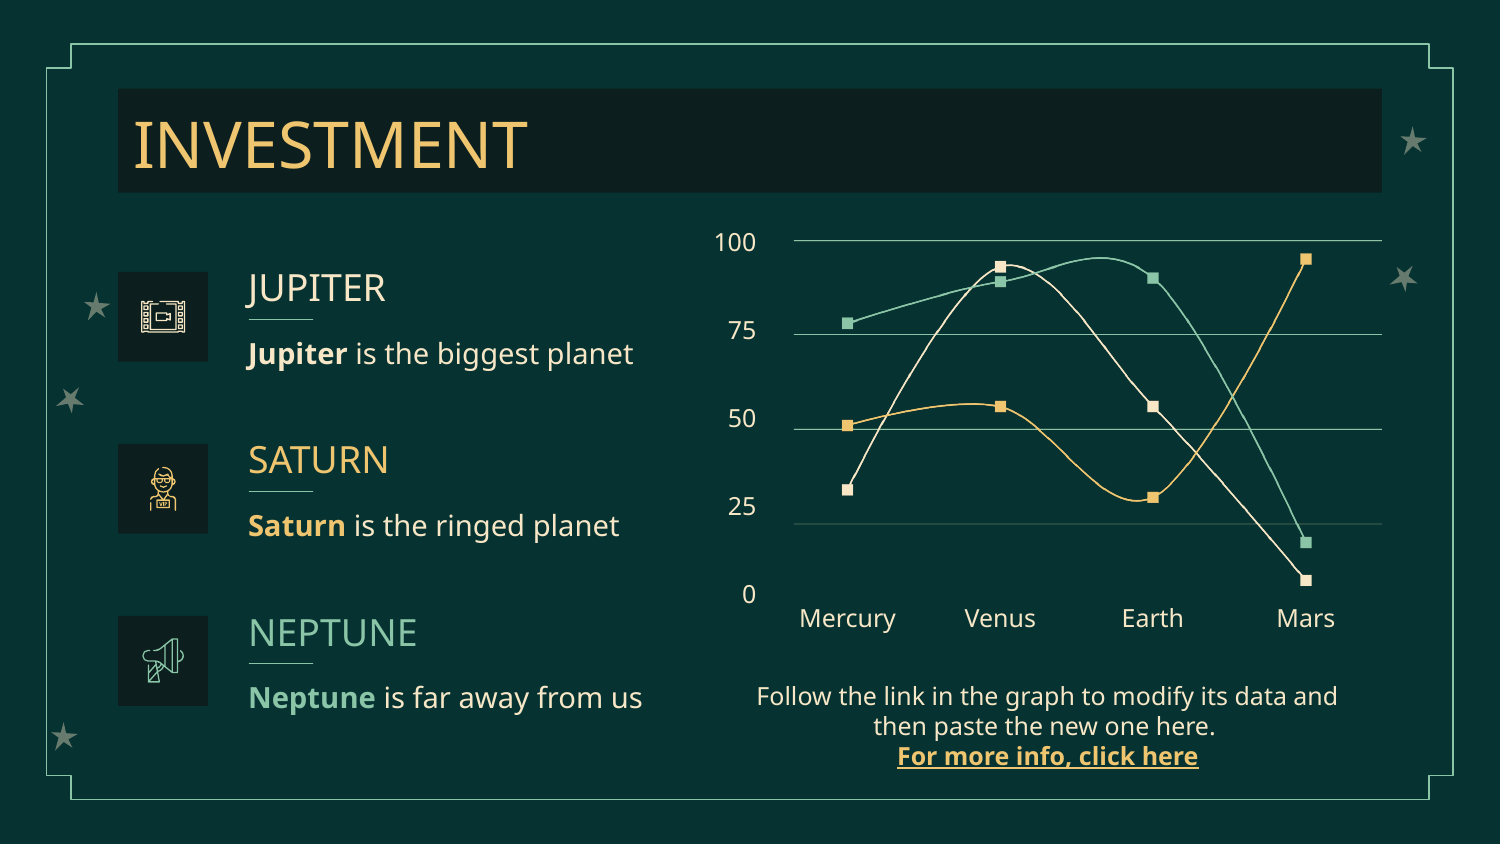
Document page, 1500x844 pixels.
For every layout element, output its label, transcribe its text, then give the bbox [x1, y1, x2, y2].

text_box 0 [688, 563, 772, 626]
picture [793, 240, 1383, 589]
text_box 50 [688, 387, 772, 451]
text_box [118, 615, 208, 706]
text_box 75 [688, 299, 772, 363]
text_box Neptune is far away from us [233, 664, 661, 723]
title INVESTMENT [118, 88, 1382, 193]
text_box Saturn is the ringed planet [233, 492, 661, 551]
text_box 100 [688, 211, 772, 275]
text_box SATURN [233, 421, 661, 492]
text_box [149, 466, 177, 512]
text_box Follow the link in the graph to modify its data and then paste the new one here. For more info, click here [714, 665, 1382, 756]
text_box JUPITER [233, 249, 661, 320]
text_box Mercury [783, 587, 912, 651]
text_box Mars [1241, 597, 1371, 651]
text_box Venus [936, 597, 1065, 651]
text_box [142, 638, 184, 683]
text_box [118, 443, 208, 534]
text_box [118, 271, 208, 362]
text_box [140, 300, 186, 333]
text_box Jupiter is the biggest planet [233, 320, 661, 379]
text_box NEPTUNE [233, 593, 661, 664]
text_box 25 [688, 475, 772, 538]
text_box Earth [1088, 597, 1218, 651]
